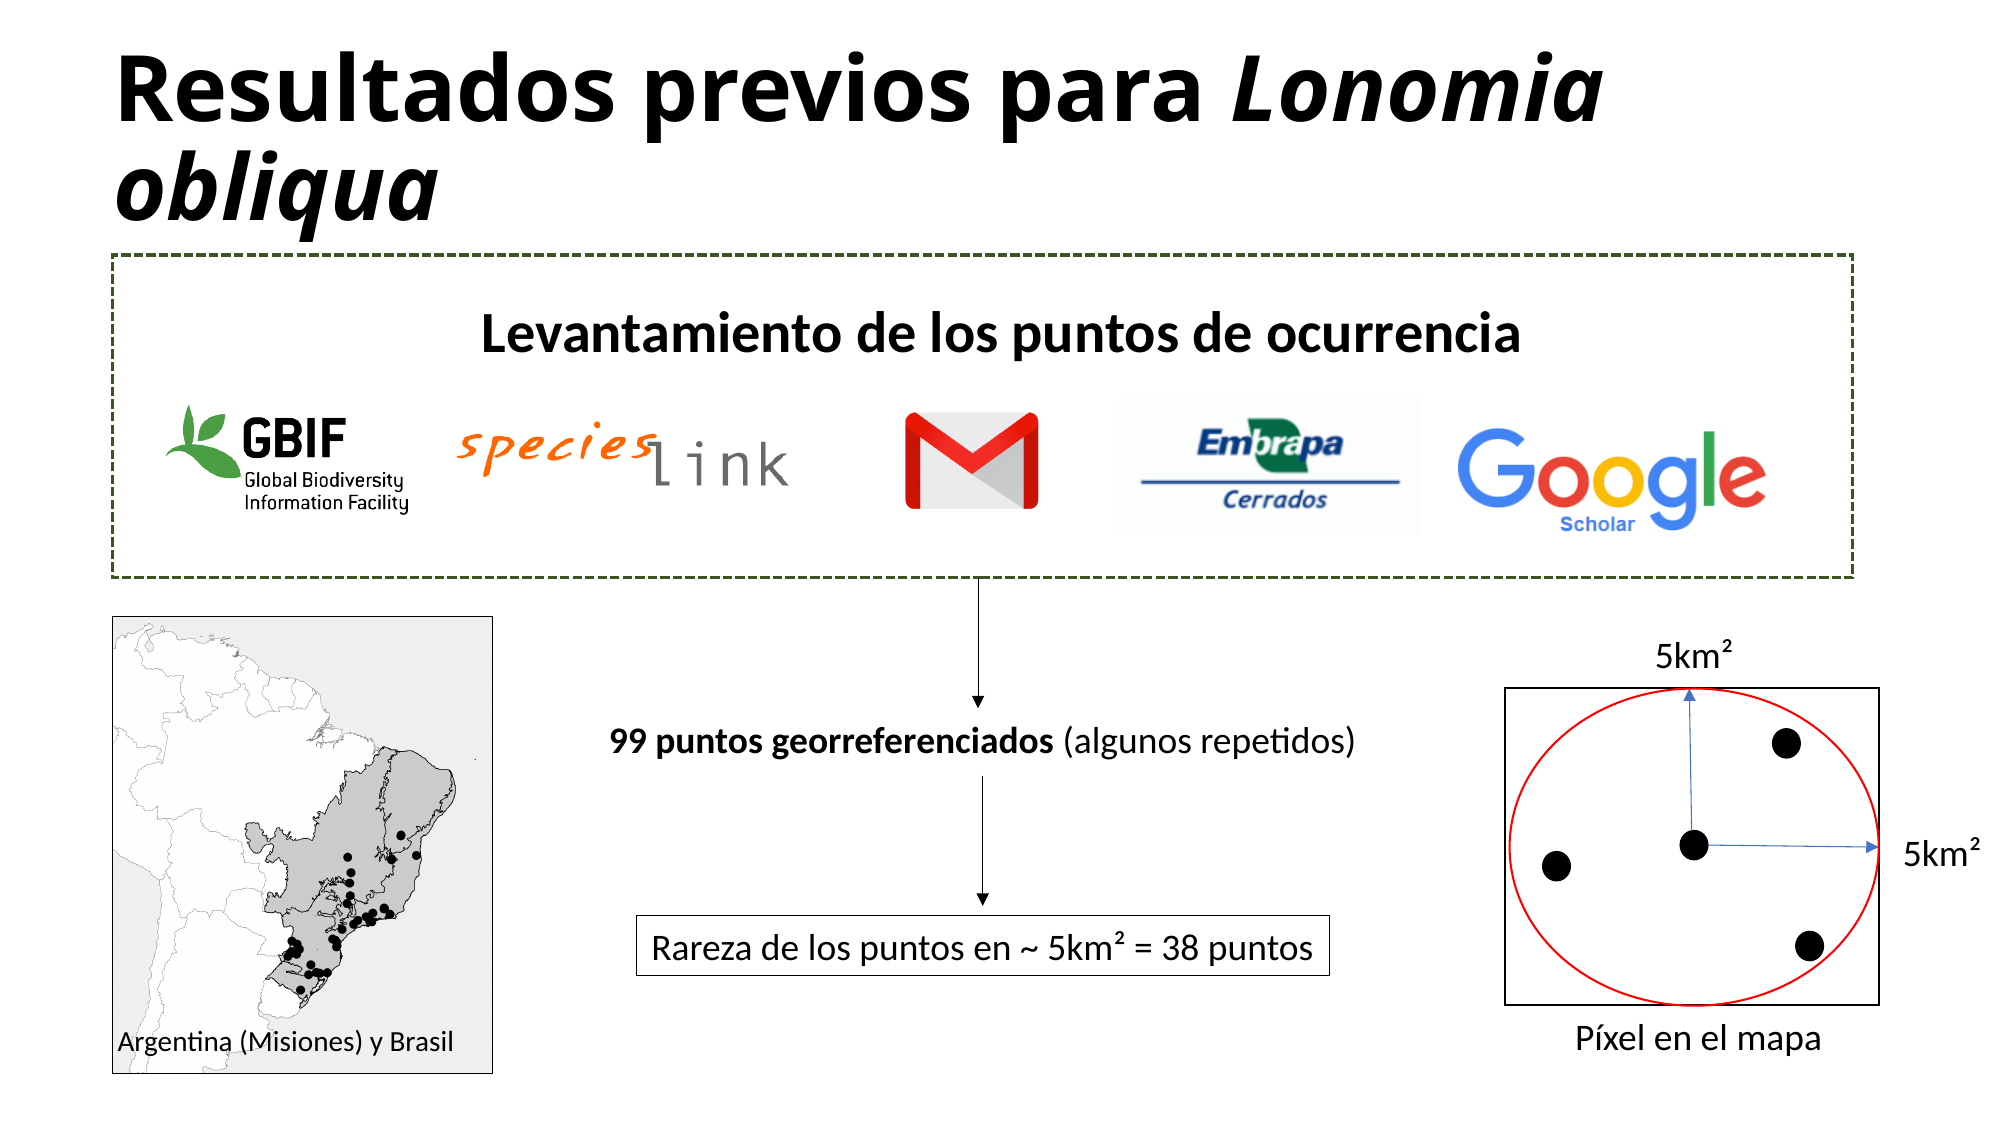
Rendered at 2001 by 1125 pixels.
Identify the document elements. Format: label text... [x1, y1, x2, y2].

text_box [1709, 687, 1880, 832]
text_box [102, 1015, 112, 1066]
picture [146, 388, 426, 524]
text_box [111, 254, 1854, 579]
text_box [1508, 687, 1880, 1005]
text_box [1729, 862, 1880, 1006]
title Resultados previos para Lonomia obliqua [98, 32, 1824, 251]
text_box 5km² [1888, 821, 1997, 882]
text_box 99 puntos georreferenciados (algunos repetidos) [594, 708, 1372, 769]
text_box Píxel en el mapa [1560, 1005, 1838, 1065]
text_box [1504, 687, 1679, 1006]
picture [902, 410, 1041, 510]
text_box 5km² [1640, 623, 1749, 684]
picture [112, 616, 493, 1074]
picture [1119, 395, 1421, 536]
picture [455, 388, 792, 524]
picture [1442, 414, 1779, 544]
text_box Rareza de los puntos en ~ 5km² = 38 puntos [636, 915, 1330, 976]
